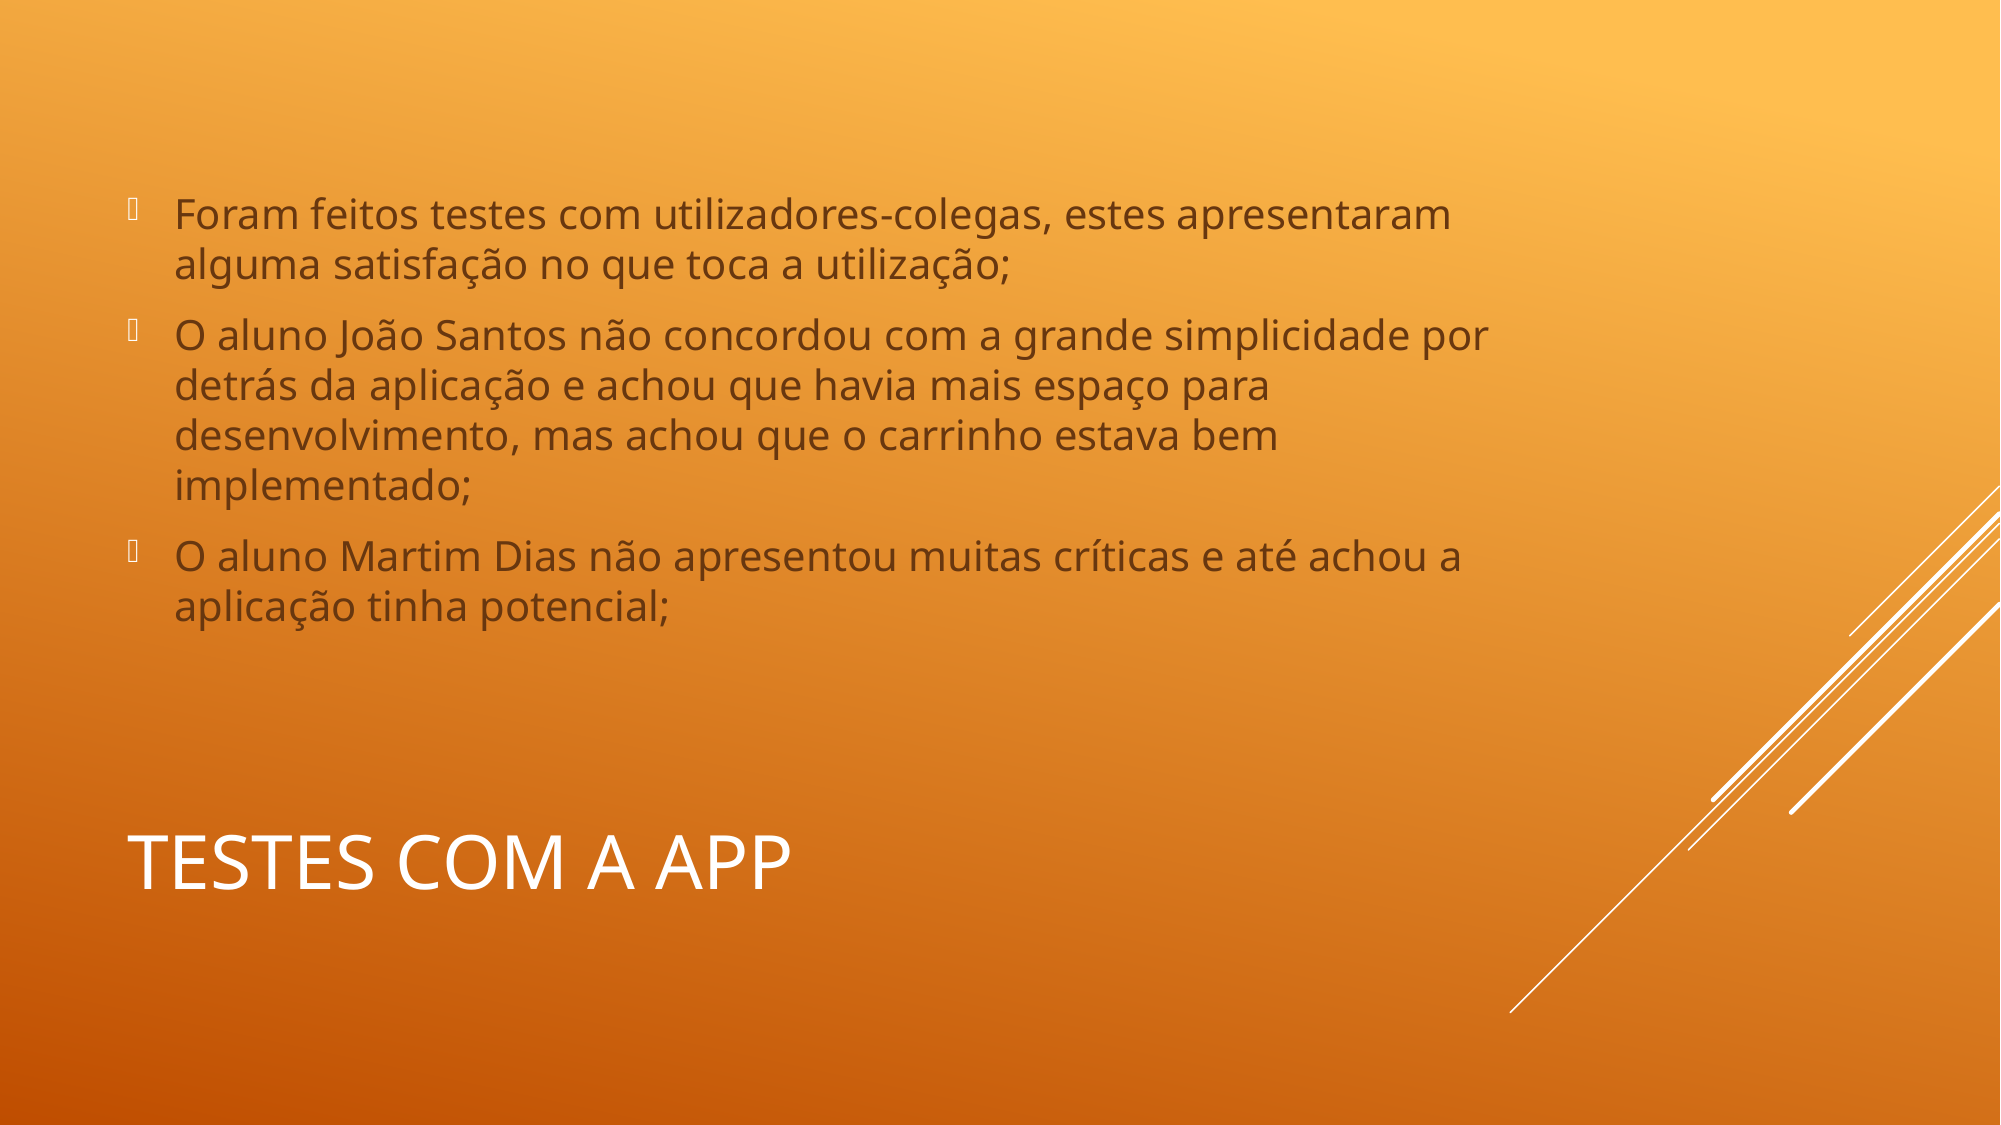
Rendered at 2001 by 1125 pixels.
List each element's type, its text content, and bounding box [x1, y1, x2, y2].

list Foram feitos testes com utilizadores-colegas, estes apresentaram alguma satisfação no que toca a utilização; O aluno João Santos não concordou com a grande simplicidade por detrás da aplicação e achou que havia mais espaço para desenvolvimento, mas achou que o carrinho estava bem implementado; O aluno Martim Dias não apresentou muitas críticas e até achou a aplicação tinha potencial; [112, 112, 1513, 706]
title Testes com a app [112, 736, 1513, 984]
